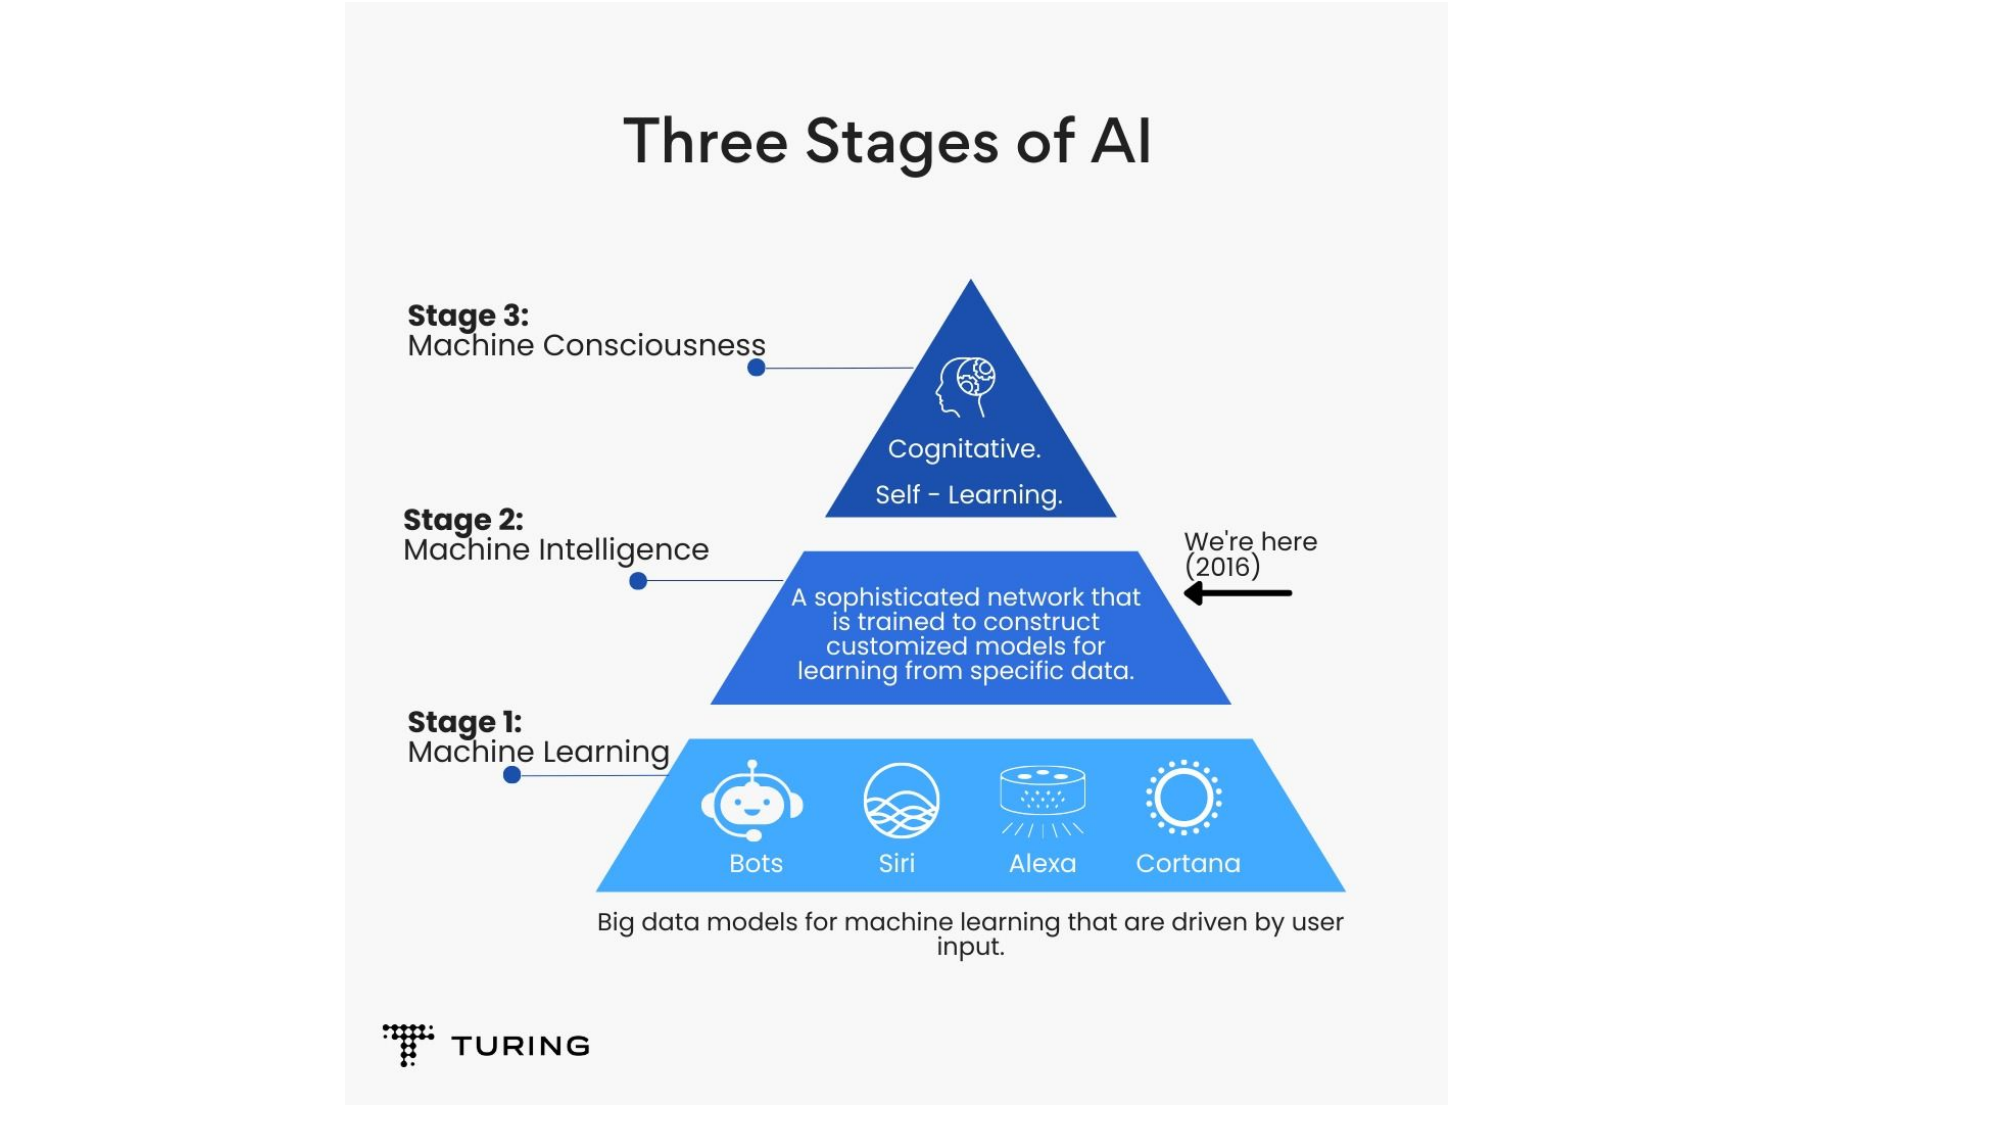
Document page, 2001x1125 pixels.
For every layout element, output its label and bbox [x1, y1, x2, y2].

list [345, 2, 1448, 1105]
